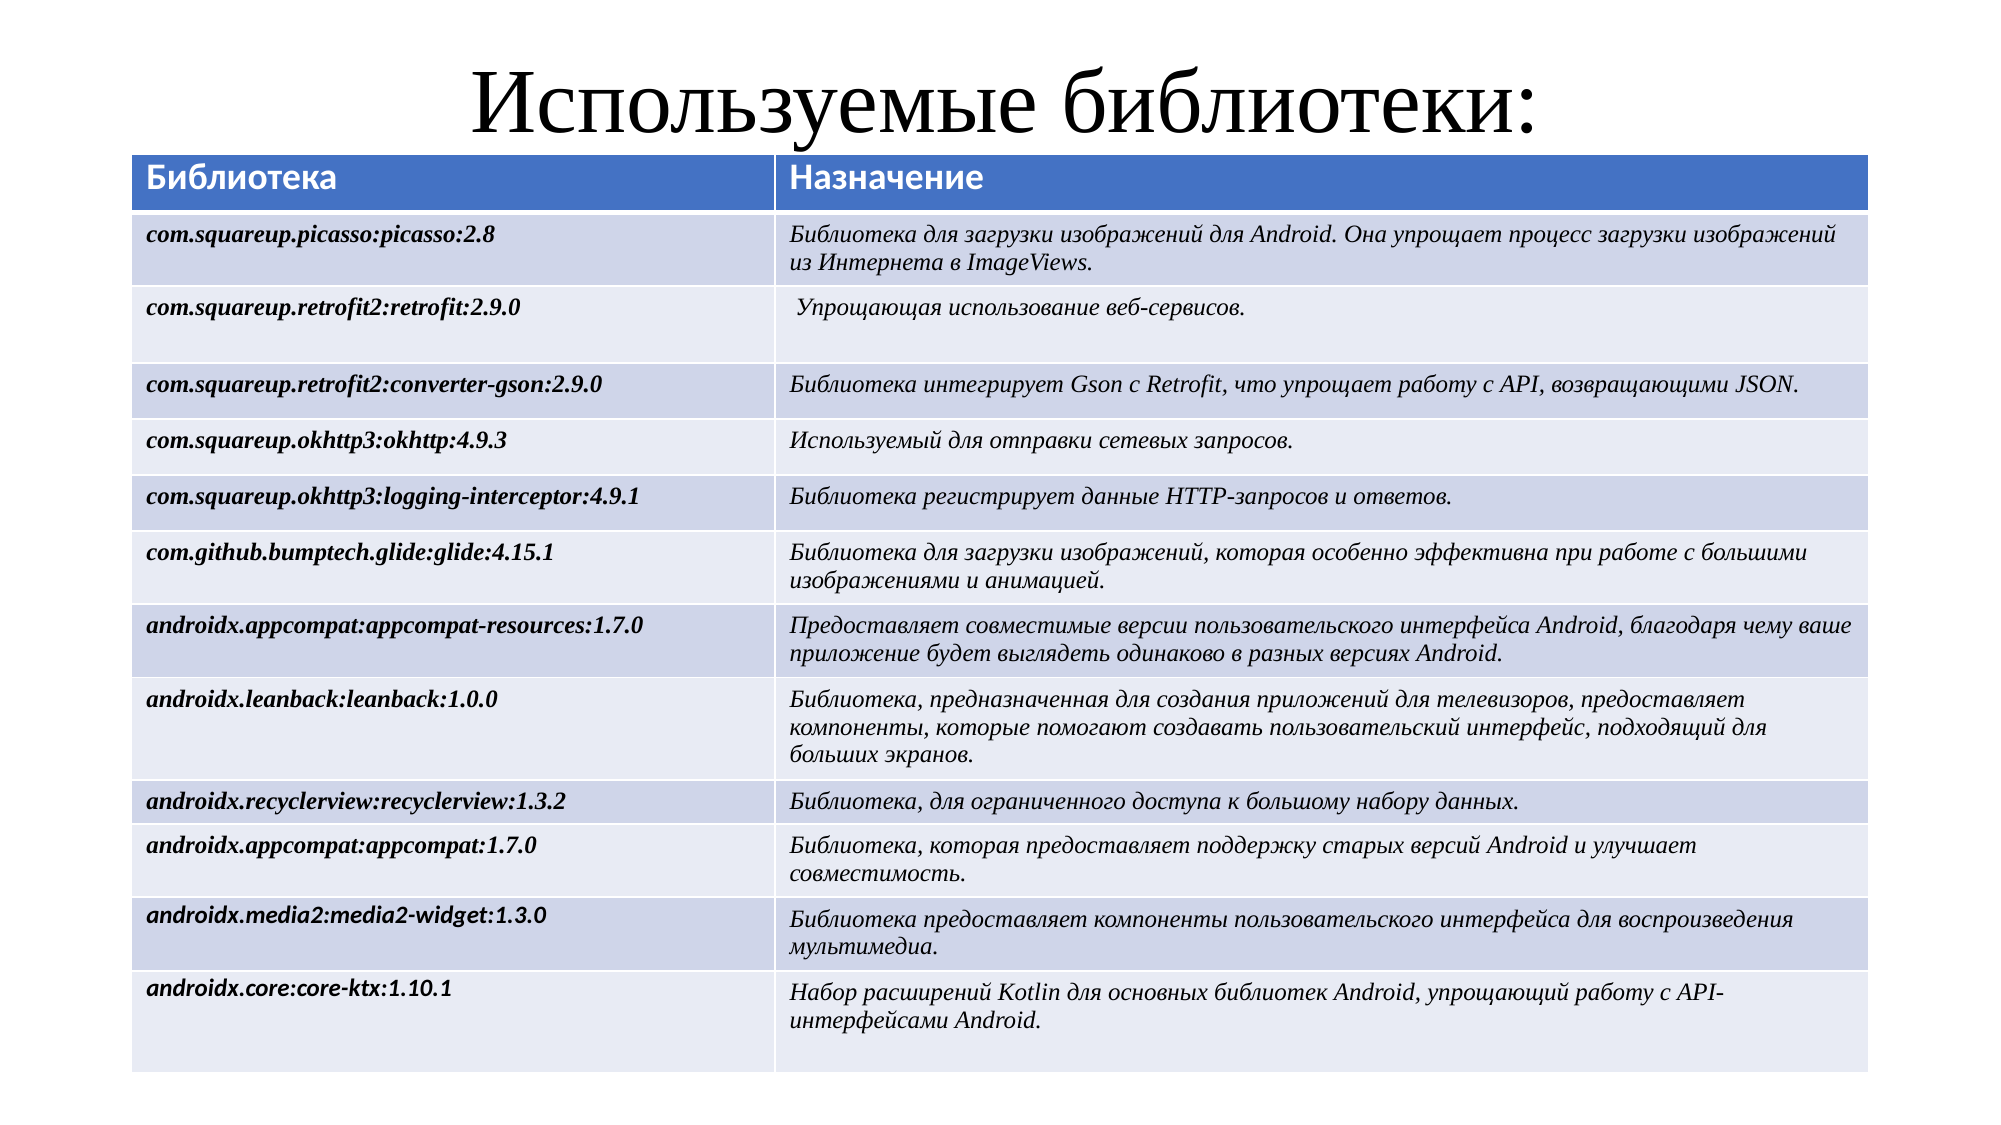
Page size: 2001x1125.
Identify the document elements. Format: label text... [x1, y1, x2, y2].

table_cell Библиотека, предназначенная для создания приложений для телевизоров, предоставляет компоненты, которые помогают создавать пользовательский интерфейс, подходящий для больших экранов. [776, 678, 1868, 779]
table_cell Предоставляет совместимые версии пользовательского интерфейса Android, благодаря чему ваше приложение будет выглядеть одинаково в разных версиях Android. [776, 605, 1868, 677]
table_cell androidx.leanback:leanback:1.0.0 [132, 678, 774, 779]
table_cell Библиотека для загрузки изображений для Android. Она упрощает процесс загрузки изображений из Интернета в ImageViews. [776, 215, 1868, 285]
table_cell com.squareup.retrofit2:retrofit:2.9.0 [132, 287, 774, 362]
table_cell androidx.recyclerview:recyclerview:1.3.2 [132, 781, 774, 823]
table_cell Набор расширений Kotlin для основных библиотек Android, упрощающий работу с API-интерфейсами Android. [776, 972, 1868, 1072]
table_cell Библиотека, которая предоставляет поддержку старых версий Android и улучшает совместимость. [776, 825, 1868, 896]
table_cell com.squareup.okhttp3:logging-interceptor:4.9.1 [132, 476, 774, 530]
table_cell com.squareup.okhttp3:okhttp:4.9.3 [132, 420, 774, 474]
table_cell com.github.bumptech.glide:glide:4.15.1 [132, 532, 774, 603]
table_cell androidx.core:core-ktx:1.10.1 [132, 972, 774, 1072]
table_cell Библиотека предоставляет компоненты пользовательского интерфейса для воспроизведения мультимедиа. [776, 898, 1868, 970]
table_cell androidx.appcompat:appcompat-resources:1.7.0 [132, 605, 774, 677]
table_cell Библиотека регистрирует данные HTTP-запросов и ответов. [776, 476, 1868, 530]
table_cell Библиотека, для ограниченного доступа к большому набору данных. [776, 781, 1868, 823]
table_header Назначение [776, 155, 1868, 210]
table_cell com.squareup.picasso:picasso:2.8 [132, 215, 774, 285]
table_cell androidx.appcompat:appcompat:1.7.0 [132, 825, 774, 896]
table_cell androidx.media2:media2-widget:1.3.0 [132, 898, 774, 970]
table_cell Используемый для отправки сетевых запросов. [776, 420, 1868, 474]
table_cell com.squareup.retrofit2:converter-gson:2.9.0 [132, 364, 774, 418]
table_cell Упрощающая использование веб-сервисов. [776, 287, 1868, 362]
title Используемые библиотеки: [143, 0, 1869, 153]
table_cell Библиотека для загрузки изображений, которая особенно эффективна при работе с большими изображениями и анимацией. [776, 532, 1868, 603]
table_cell Библиотека интегрирует Gson с Retrofit, что упрощает работу с API, возвращающими JSON. [776, 364, 1868, 418]
table_header Библиотека [132, 155, 774, 210]
